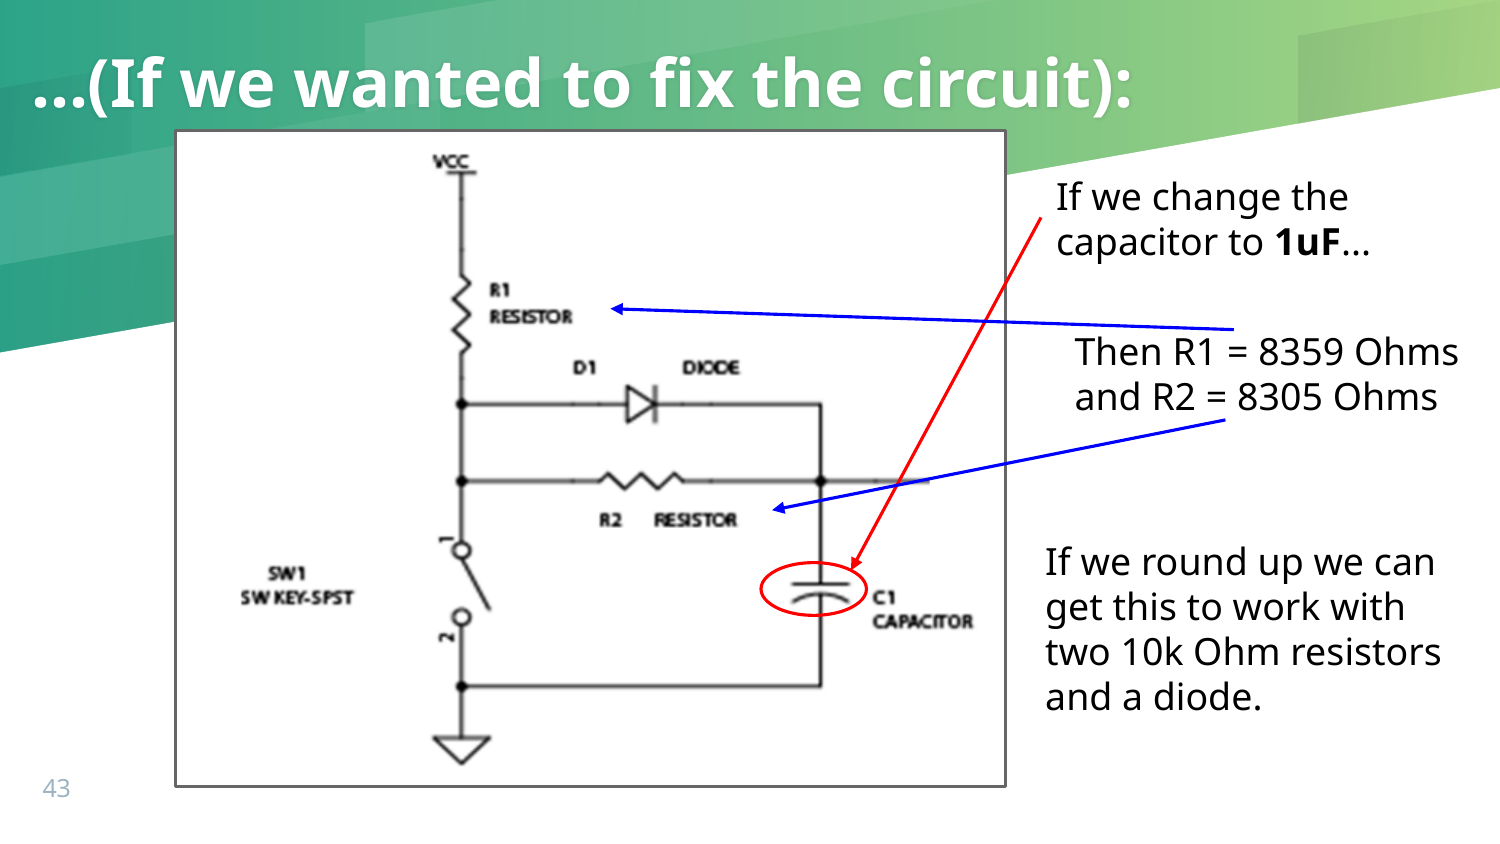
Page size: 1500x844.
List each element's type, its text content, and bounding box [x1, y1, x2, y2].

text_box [850, 217, 1042, 307]
text_box Then R1 = 8359 Ohms and R2 = 8305 Ohms [1059, 312, 1488, 433]
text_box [850, 518, 1042, 571]
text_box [610, 308, 1234, 330]
title …(If we wanted to fix the circuit): [30, 29, 1348, 133]
slide_number ‹#› [42, 766, 122, 807]
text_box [771, 419, 1226, 511]
text_box If we round up we can get this to work with two 10k Ohm resistors and a diode. [1030, 522, 1484, 733]
picture [176, 132, 1004, 786]
text_box If we change the capacitor to 1uF... [1040, 157, 1470, 278]
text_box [850, 338, 1042, 418]
